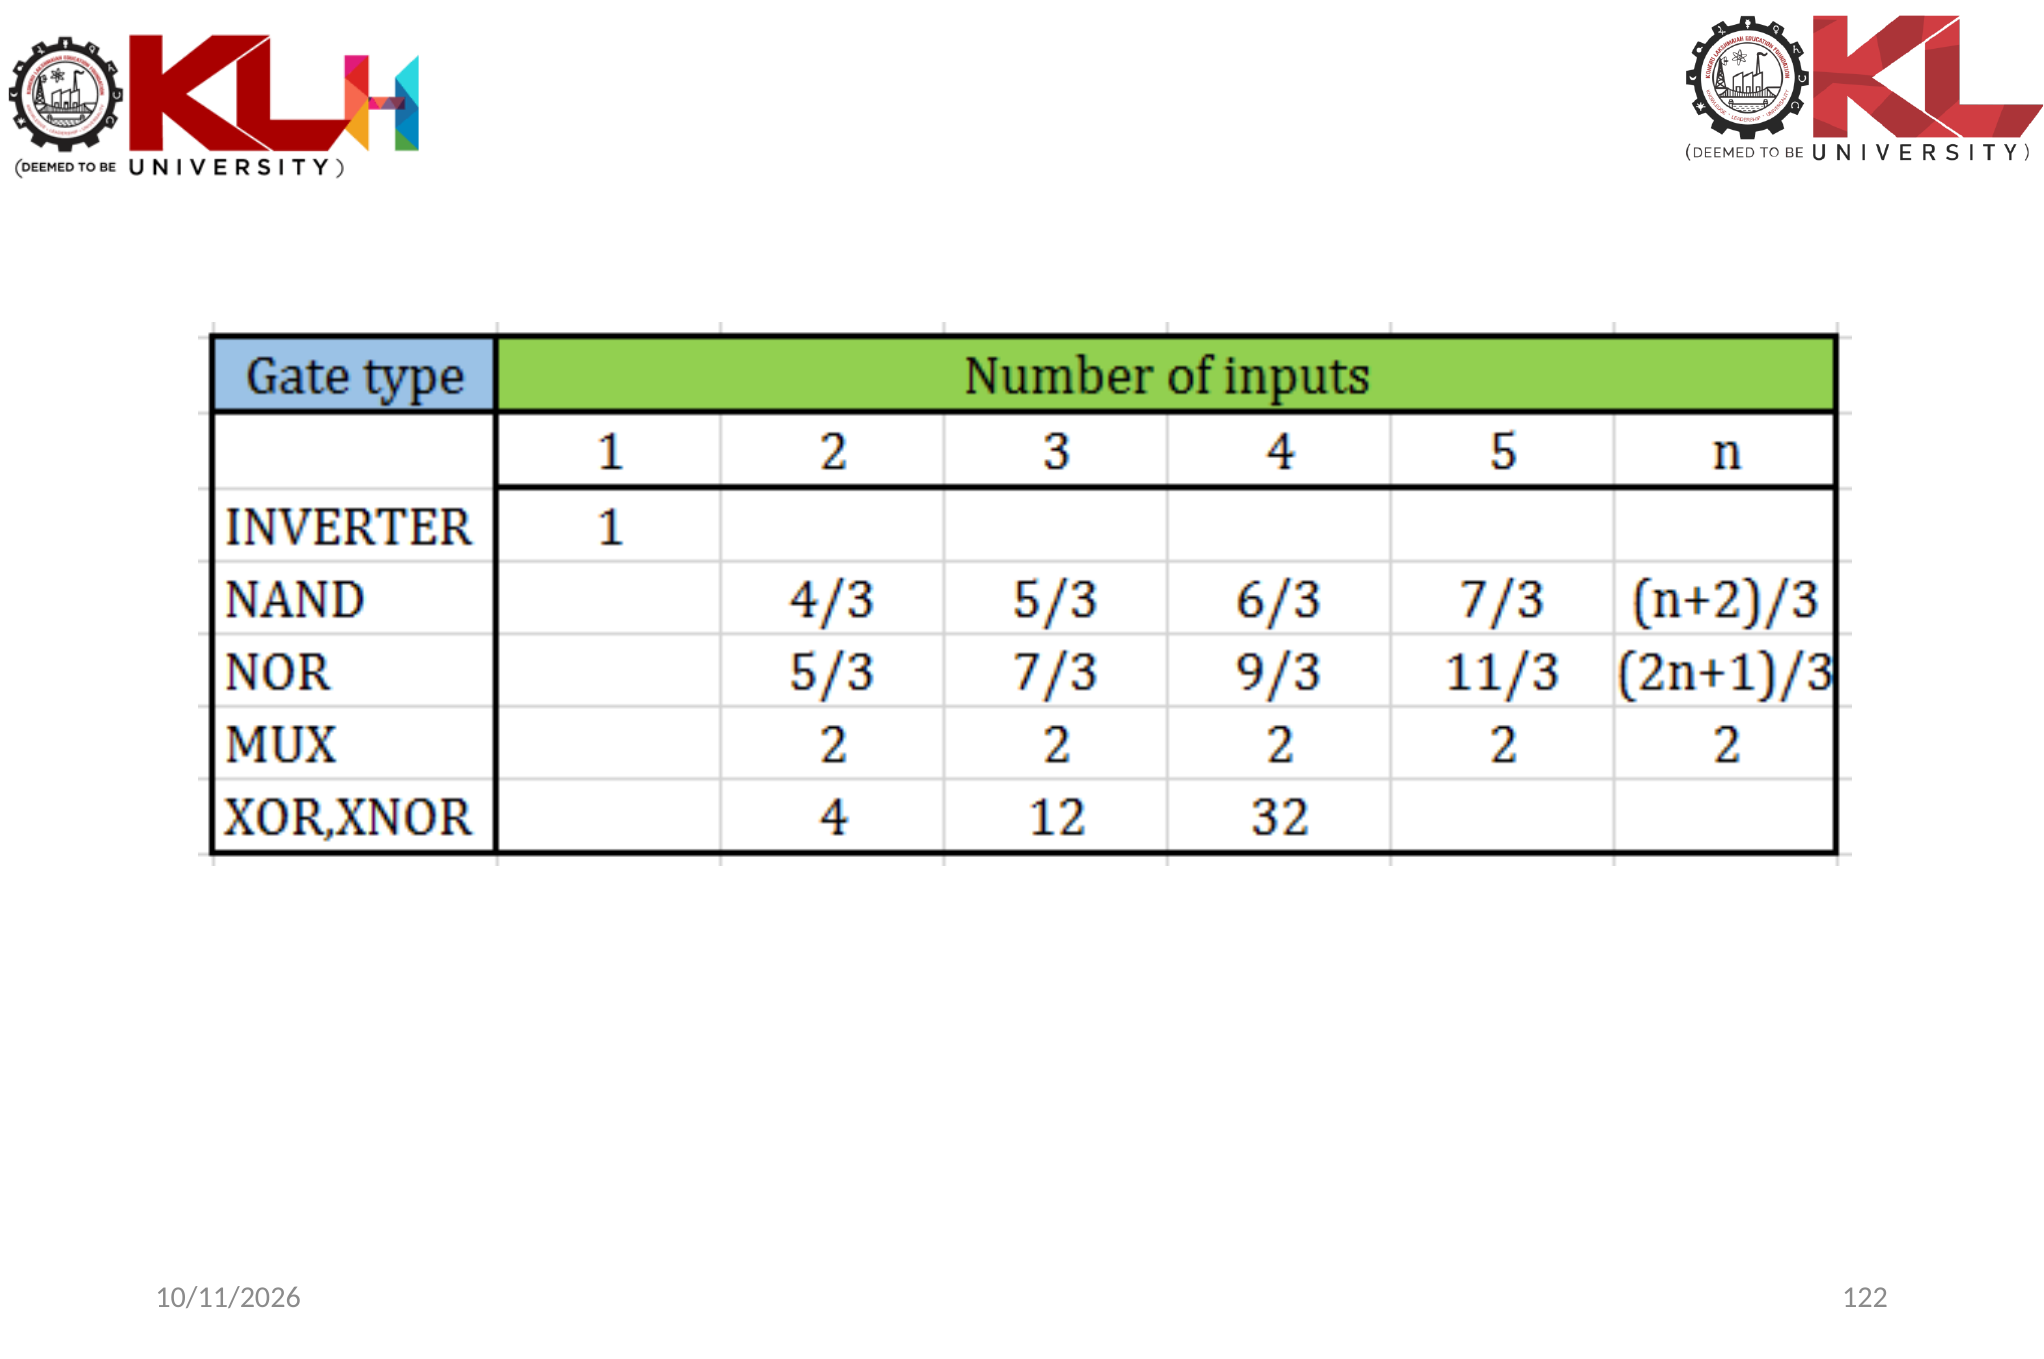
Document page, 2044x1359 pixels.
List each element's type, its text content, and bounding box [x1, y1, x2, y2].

picture [198, 322, 1852, 867]
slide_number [140, 1258, 601, 1332]
slide_number 122 [1443, 1258, 1903, 1332]
picture [1686, 15, 2044, 161]
picture [0, 1, 433, 207]
